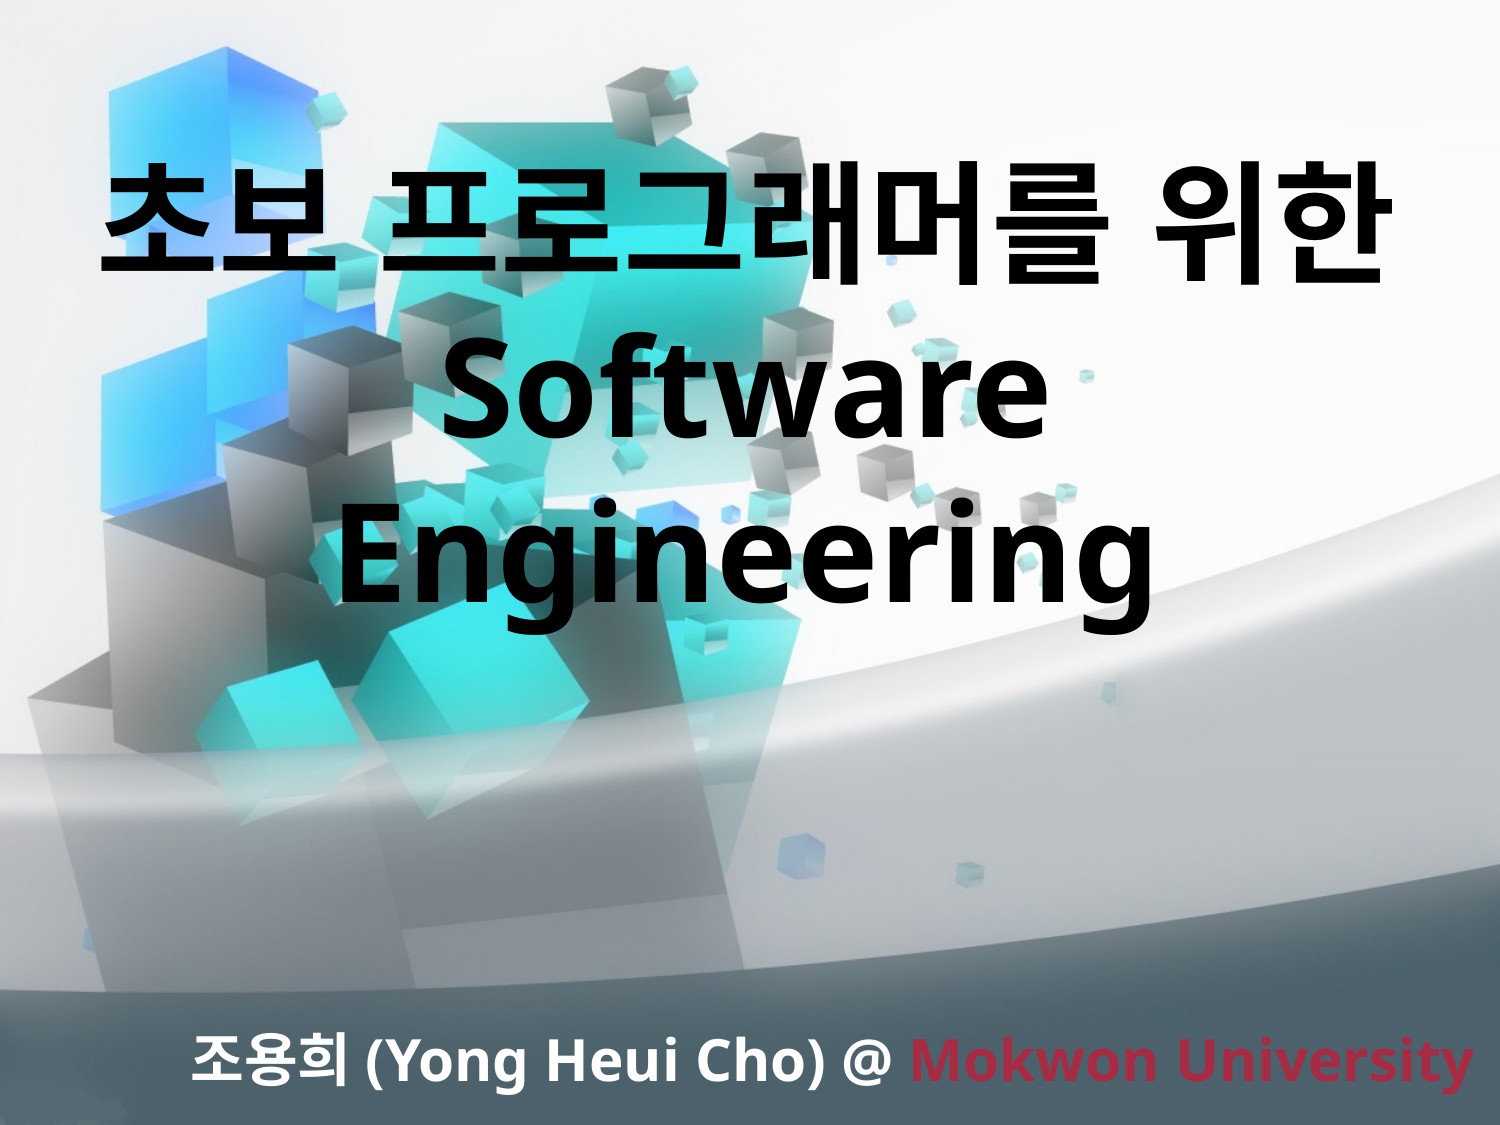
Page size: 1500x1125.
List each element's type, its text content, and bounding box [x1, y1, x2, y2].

text_box 조용희(Yong Heui Cho) @ Mokwon University [36, 925, 1490, 1101]
picture [0, 0, 1500, 1125]
text_box 초보 프로그래머를 위한 Software Engineering [0, 243, 1492, 528]
